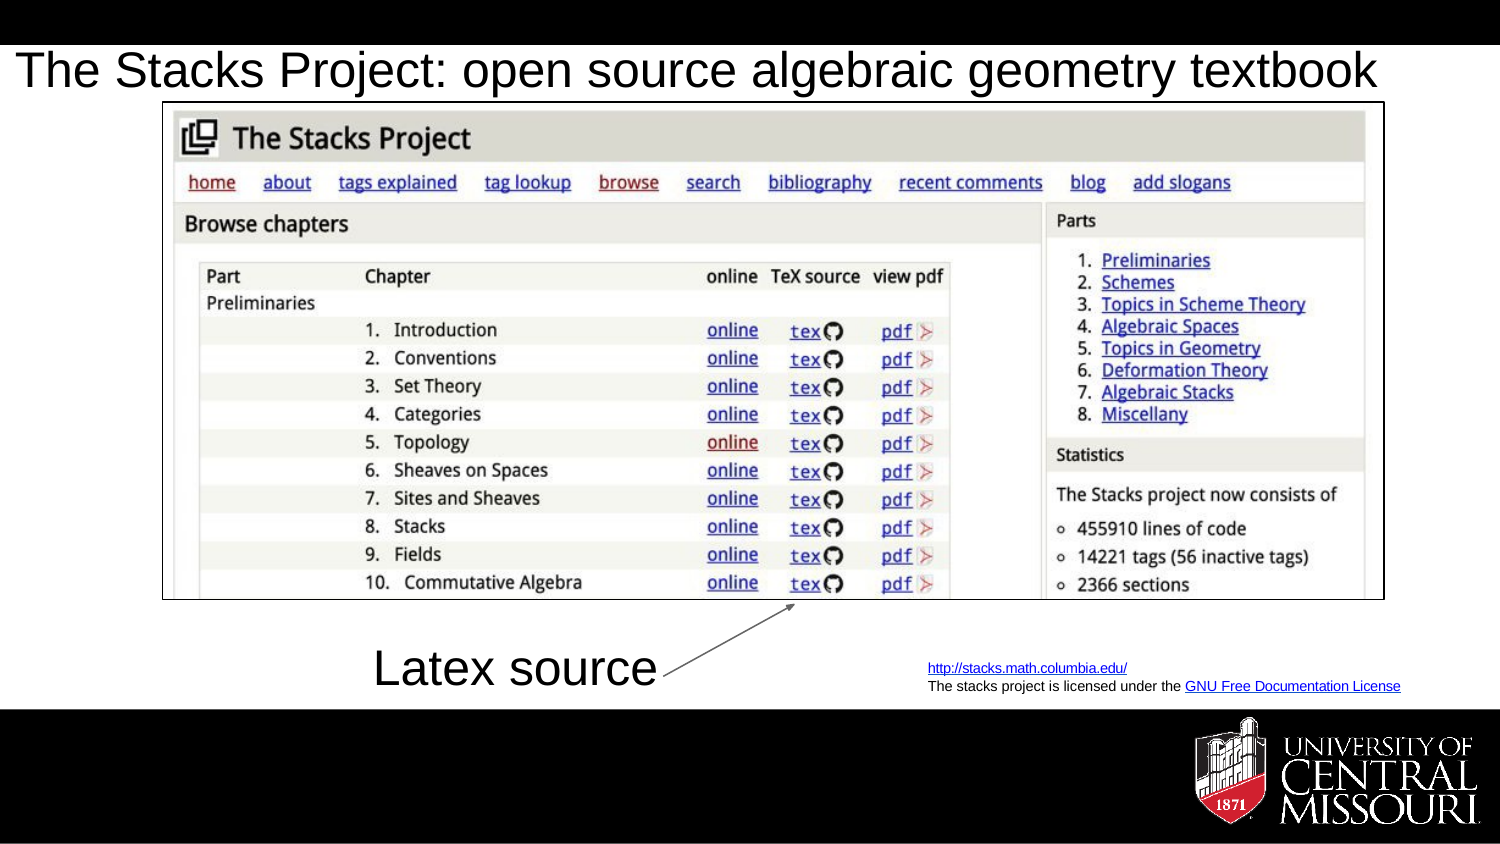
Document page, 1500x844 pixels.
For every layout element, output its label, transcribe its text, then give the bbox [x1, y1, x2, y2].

text_box The Stacks Project: open source algebraic geometry textbook [12, 35, 1414, 98]
picture [1187, 710, 1488, 832]
text_box Latex source [370, 633, 662, 696]
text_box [662, 603, 795, 678]
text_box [161, 100, 1386, 601]
text_box http://stacks.math.columbia.edu/ The stacks project is licensed under the GNU Free Documentation License [925, 656, 1413, 694]
